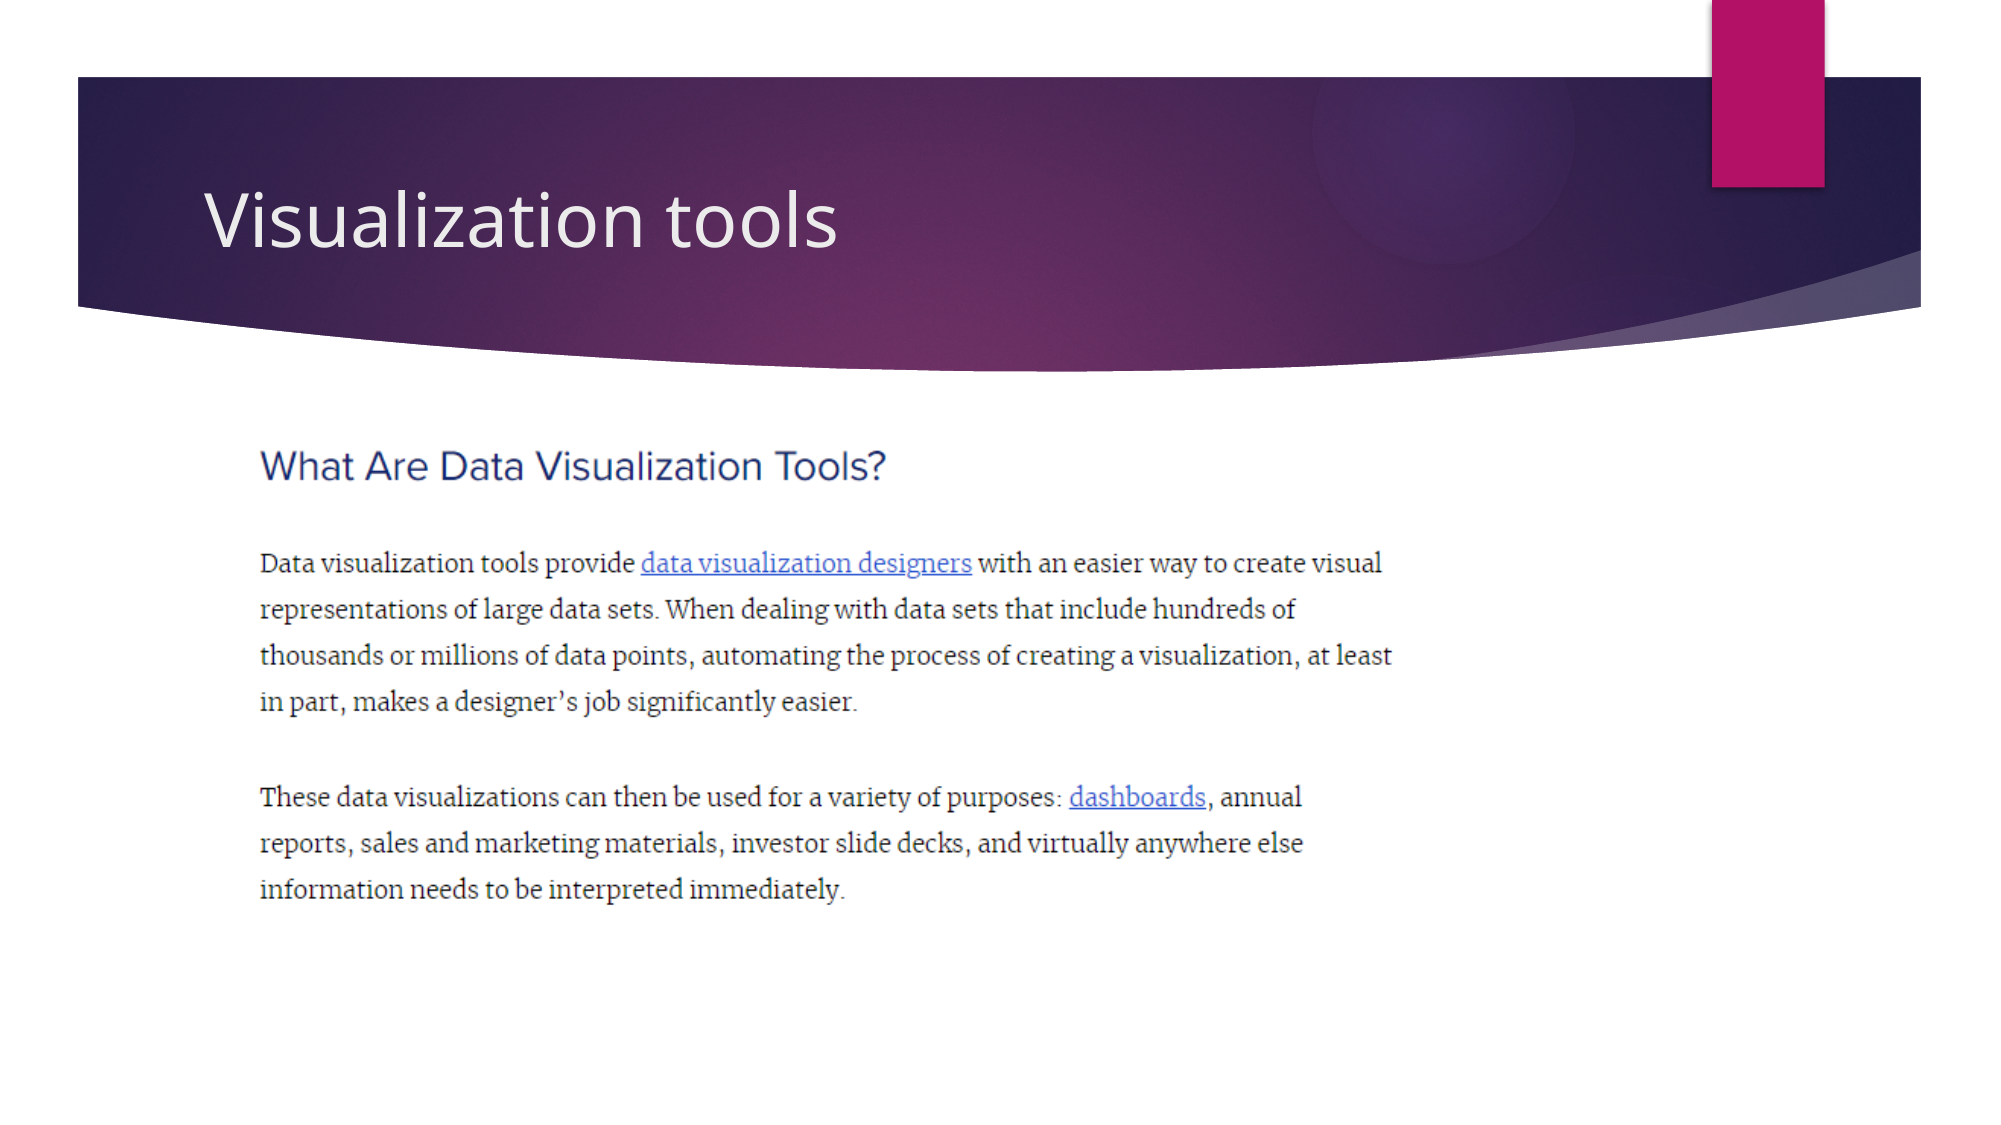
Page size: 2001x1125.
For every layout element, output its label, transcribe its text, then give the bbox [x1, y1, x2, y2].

title Visualization tools [189, 159, 1627, 276]
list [151, 394, 1427, 951]
